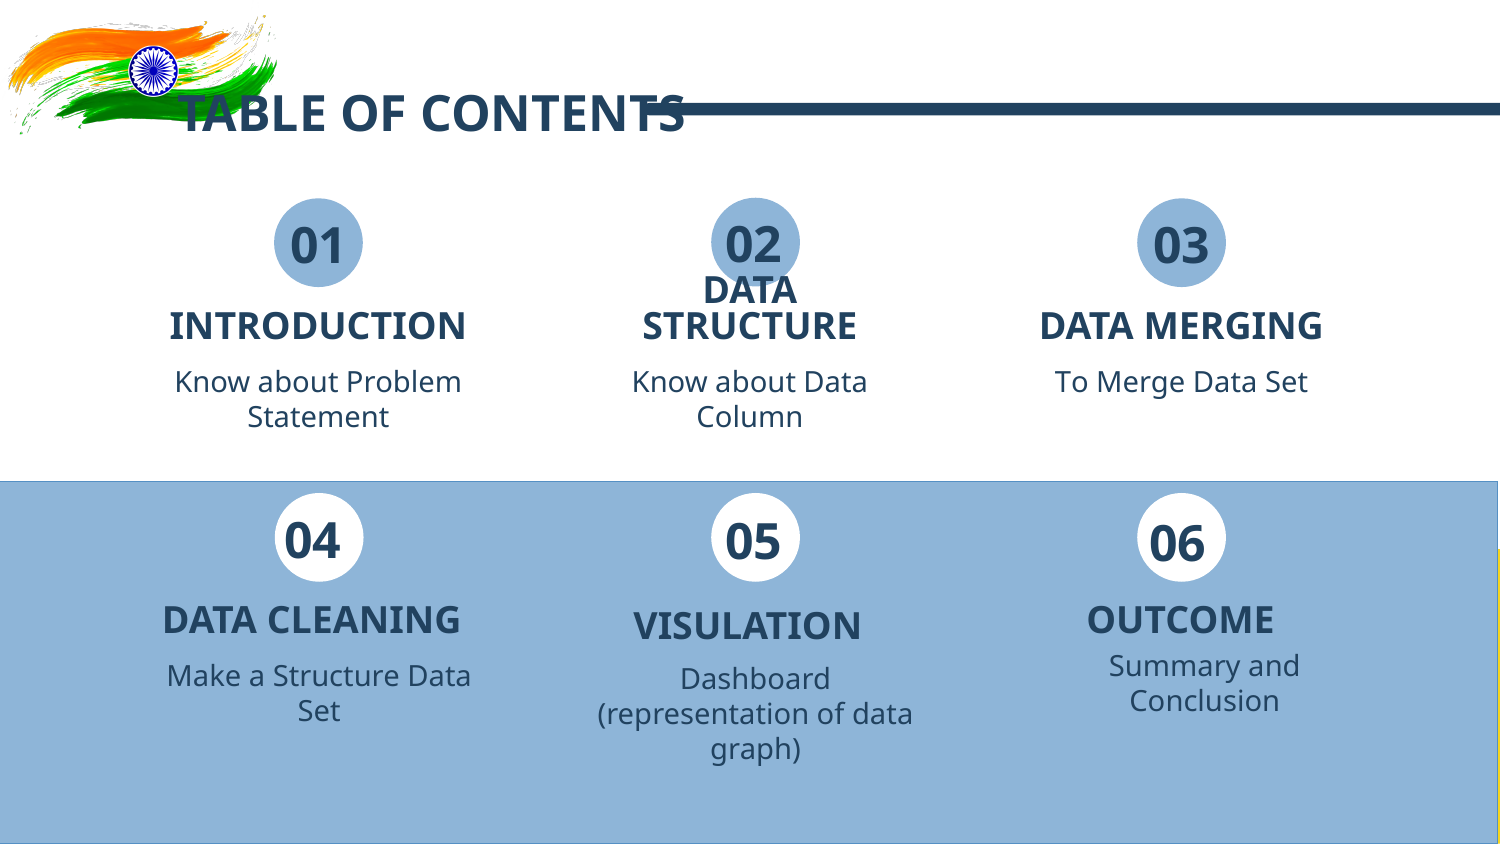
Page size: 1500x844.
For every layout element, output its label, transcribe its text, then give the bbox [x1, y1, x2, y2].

text_box Dashboard (representation of data graph) [557, 645, 954, 739]
picture [0, 0, 292, 141]
text_box 04 [208, 489, 418, 584]
title TABLE OF CONTENTS [162, 66, 859, 161]
text_box Summary and Conclusion [1036, 632, 1374, 727]
text_box Make a Structure Data Set [150, 642, 488, 737]
title INTRODUCTION [150, 292, 487, 348]
title 03 [1076, 194, 1287, 289]
text_box OUTCOME [1012, 586, 1350, 656]
title DATA MERGING [1013, 292, 1350, 348]
text_box DATA CLEANING [143, 586, 481, 656]
text_box VISULATION [579, 591, 917, 645]
text_box 06 [1073, 492, 1283, 586]
text_box 05 [648, 490, 859, 585]
subtitle Know about Problem Statement [150, 348, 487, 443]
text_box [0, 481, 1498, 844]
title DATA STRUCTURE [581, 292, 919, 348]
subtitle To Merge Data Set [1013, 348, 1350, 443]
subtitle Know about Data Column [581, 348, 919, 443]
title 02 [648, 196, 859, 288]
text_box [643, 102, 1500, 116]
title 01 [213, 192, 424, 289]
